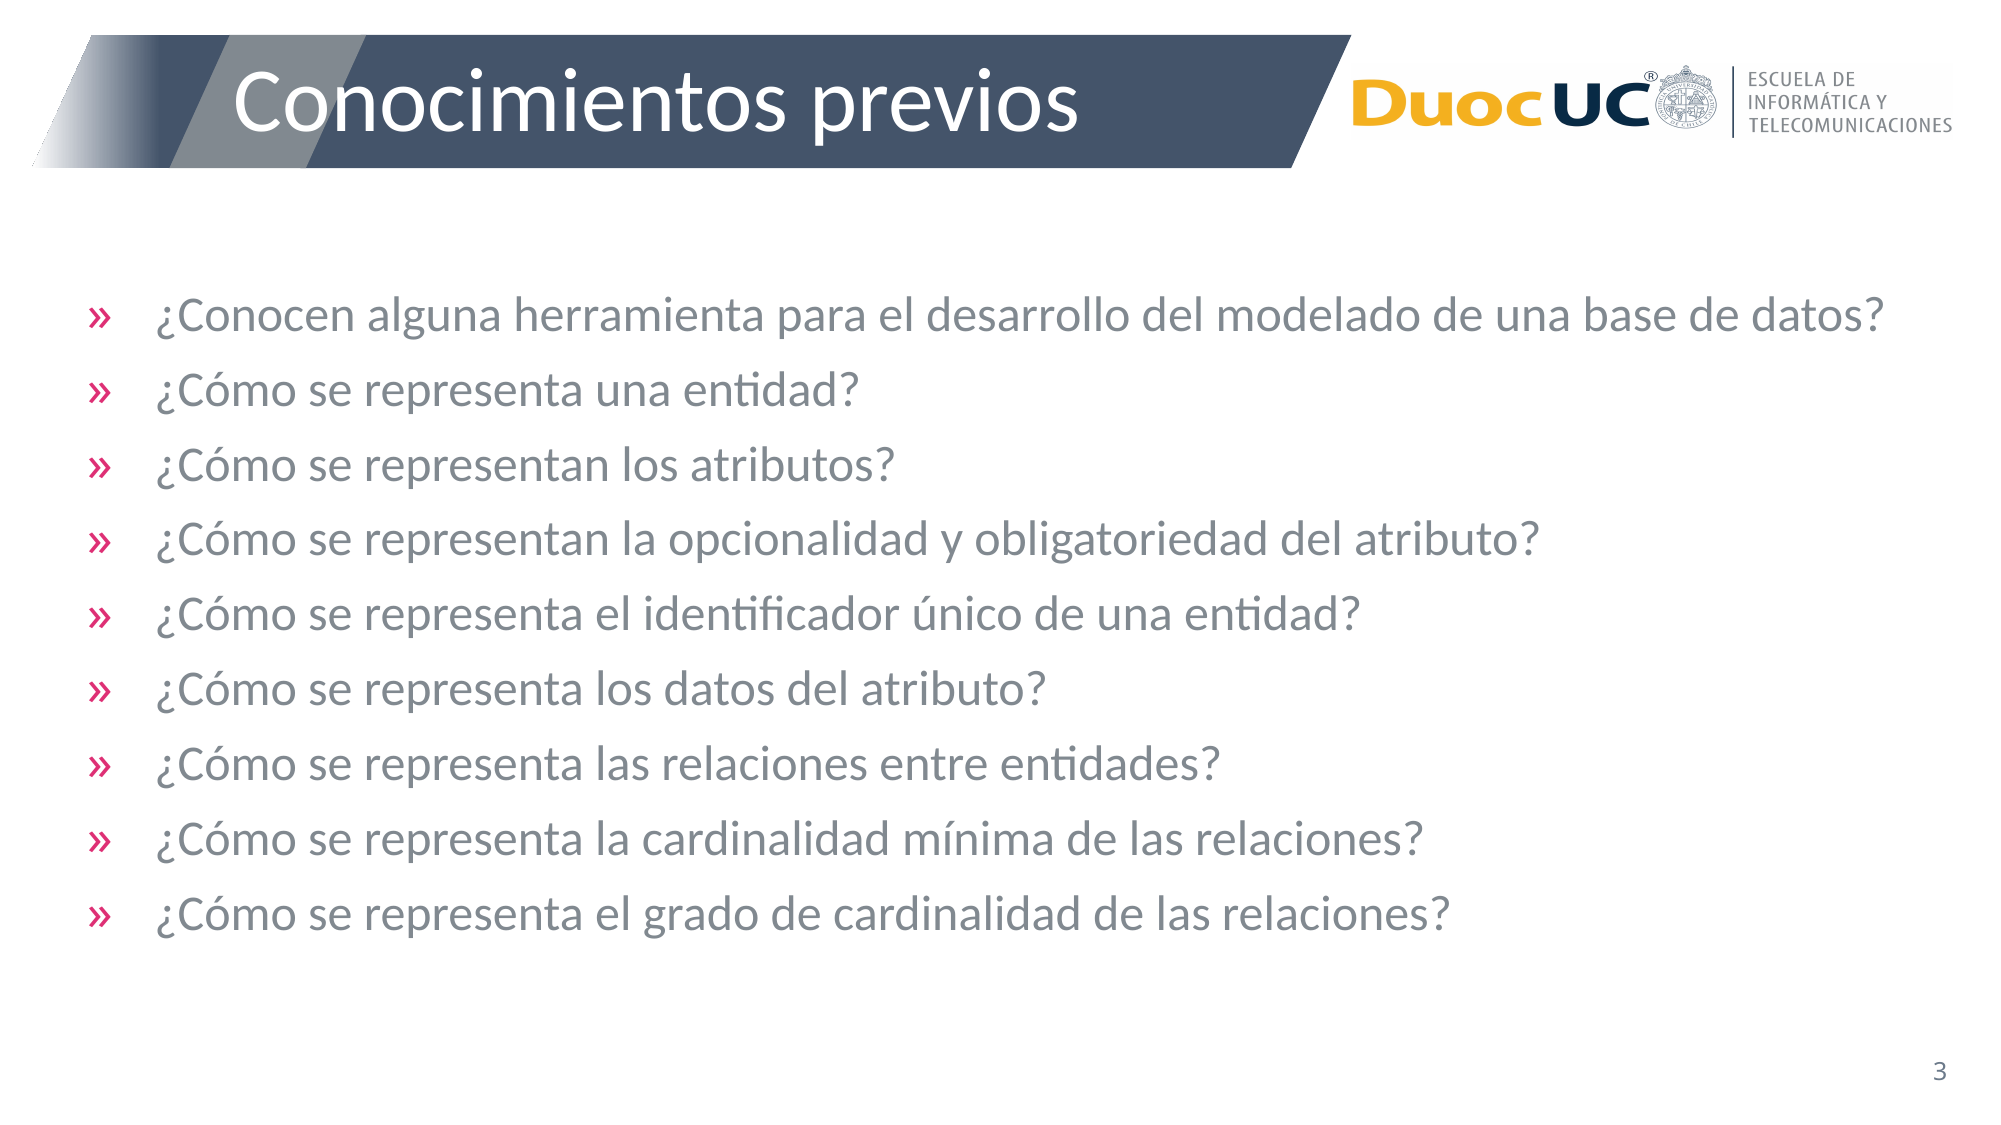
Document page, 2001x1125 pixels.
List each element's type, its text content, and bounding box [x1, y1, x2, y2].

list ¿Conocen alguna herramienta para el desarrollo del modelado de una base de datos? ¿Cómo se representa una entidad? ¿Cómo se representan los atributos? ¿Cómo se representan la opcionalidad y obligatoriedad del atributo? ¿Cómo se representa el identificador único de una entidad? ¿Cómo se representa los datos del atributo? ¿Cómo se representa las relaciones entre entidades? ¿Cómo se representa la cardinalidad mínima de las relaciones? ¿Cómo se representa el grado de cardinalidad de las relaciones? [64, 199, 1936, 1043]
title Conocimientos previos [218, 34, 1324, 169]
picture [1351, 63, 1953, 140]
